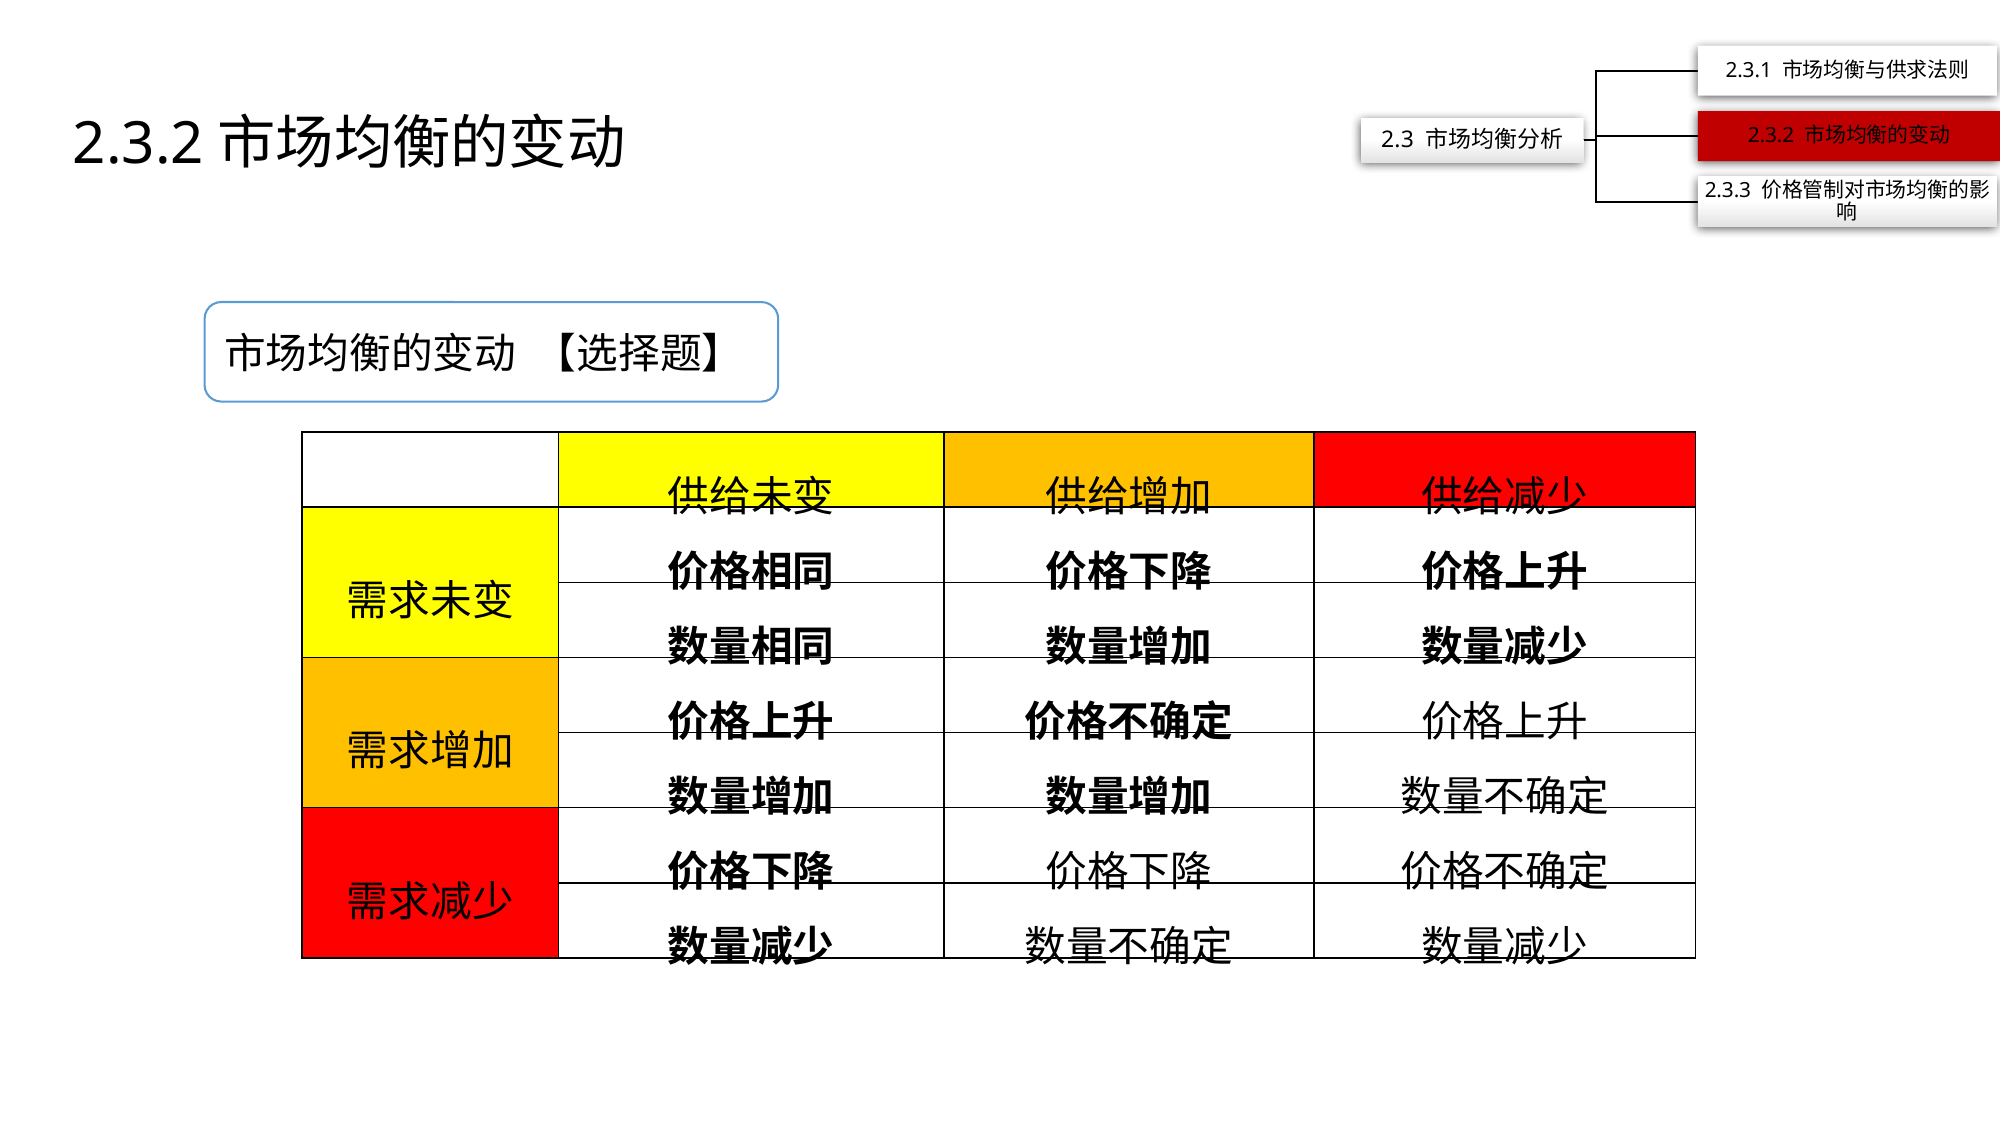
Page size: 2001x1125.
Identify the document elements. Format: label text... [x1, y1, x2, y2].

table_cell 数量增加 [945, 733, 1313, 807]
table_header 供给增加 [945, 433, 1313, 506]
table_cell 价格不确定 [1315, 808, 1695, 882]
table_cell 数量不确定 [945, 884, 1313, 957]
table_cell 数量减少 [1315, 583, 1695, 657]
table_cell 数量不确定 [1315, 733, 1695, 807]
table_cell 需求增加 [303, 658, 558, 807]
table_cell 数量增加 [559, 733, 943, 807]
table_cell 数量增加 [945, 583, 1313, 657]
table_cell 数量减少 [1315, 884, 1695, 957]
text_box 2.3.2市场均衡的变动 [54, 95, 1339, 184]
table_cell 价格下降 [945, 508, 1313, 582]
table_cell 价格下降 [945, 808, 1313, 882]
table_cell 价格相同 [559, 508, 943, 582]
table_header 供给未变 [559, 433, 943, 506]
table_header [303, 433, 558, 506]
table_cell 数量减少 [559, 884, 943, 957]
text_box 市场均衡的变动 【选择题】 [203, 300, 780, 403]
table_cell 价格下降 [559, 808, 943, 882]
table_cell 需求未变 [303, 508, 558, 657]
table_cell 价格上升 [559, 658, 943, 732]
table_cell 数量相同 [559, 583, 943, 657]
table_header 供给减少 [1315, 433, 1695, 506]
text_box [1339, 0, 2000, 303]
table_cell 价格不确定 [945, 658, 1313, 732]
table_cell 需求减少 [303, 808, 558, 957]
table_cell 价格上升 [1315, 508, 1695, 582]
table_cell 价格上升 [1315, 658, 1695, 732]
